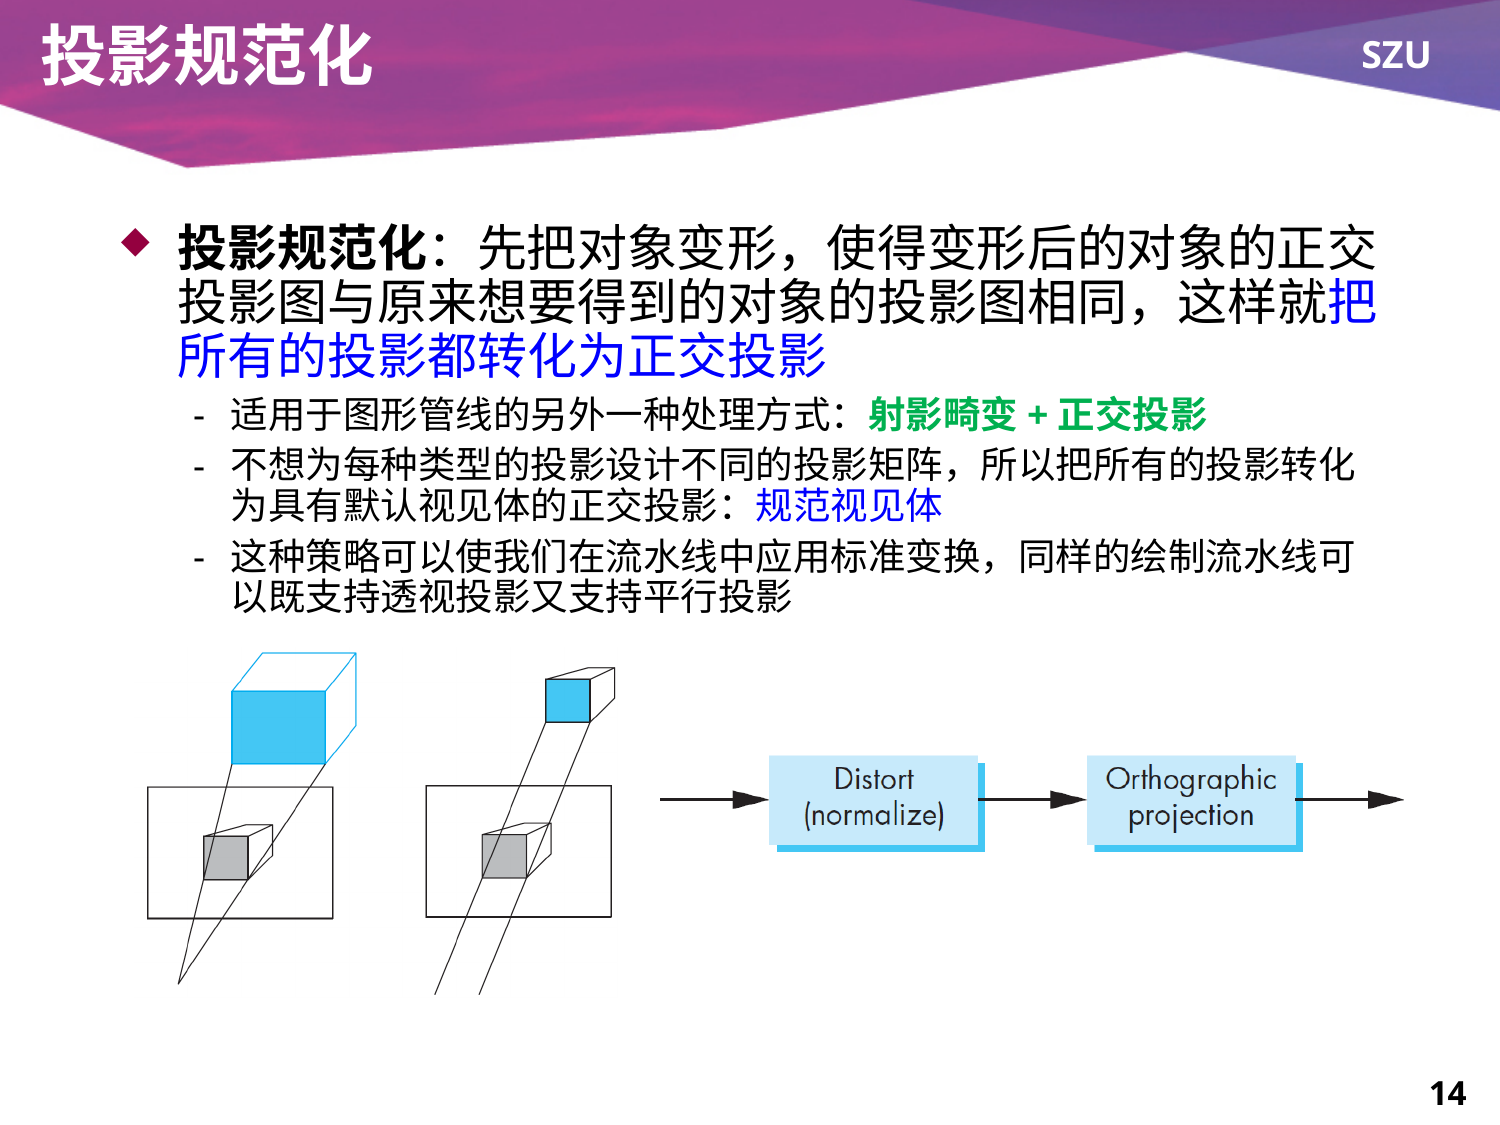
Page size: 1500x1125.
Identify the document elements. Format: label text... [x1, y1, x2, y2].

title 投影规范化 [25, 15, 1320, 104]
slide_number 14 [1384, 1065, 1500, 1125]
picture [0, 0, 1500, 1125]
